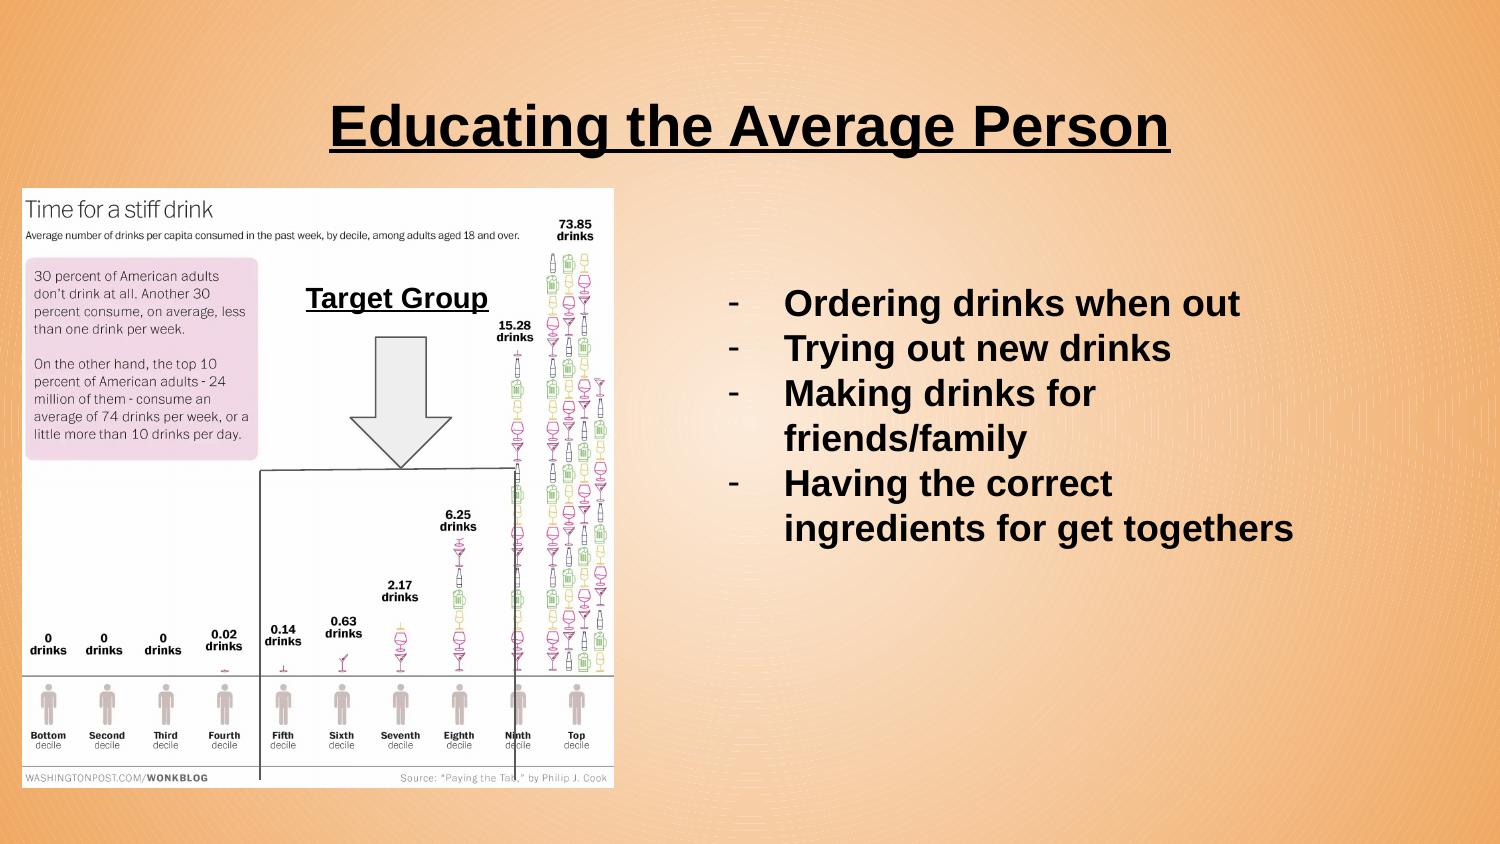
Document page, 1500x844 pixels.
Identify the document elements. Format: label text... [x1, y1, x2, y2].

title Educating the Average Person [51, 72, 1449, 167]
text_box Ordering drinks when out Trying out new drinks Making drinks for friends/family Having the correct ingredients for get togethers [693, 264, 1324, 699]
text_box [259, 467, 516, 471]
picture [21, 188, 614, 788]
